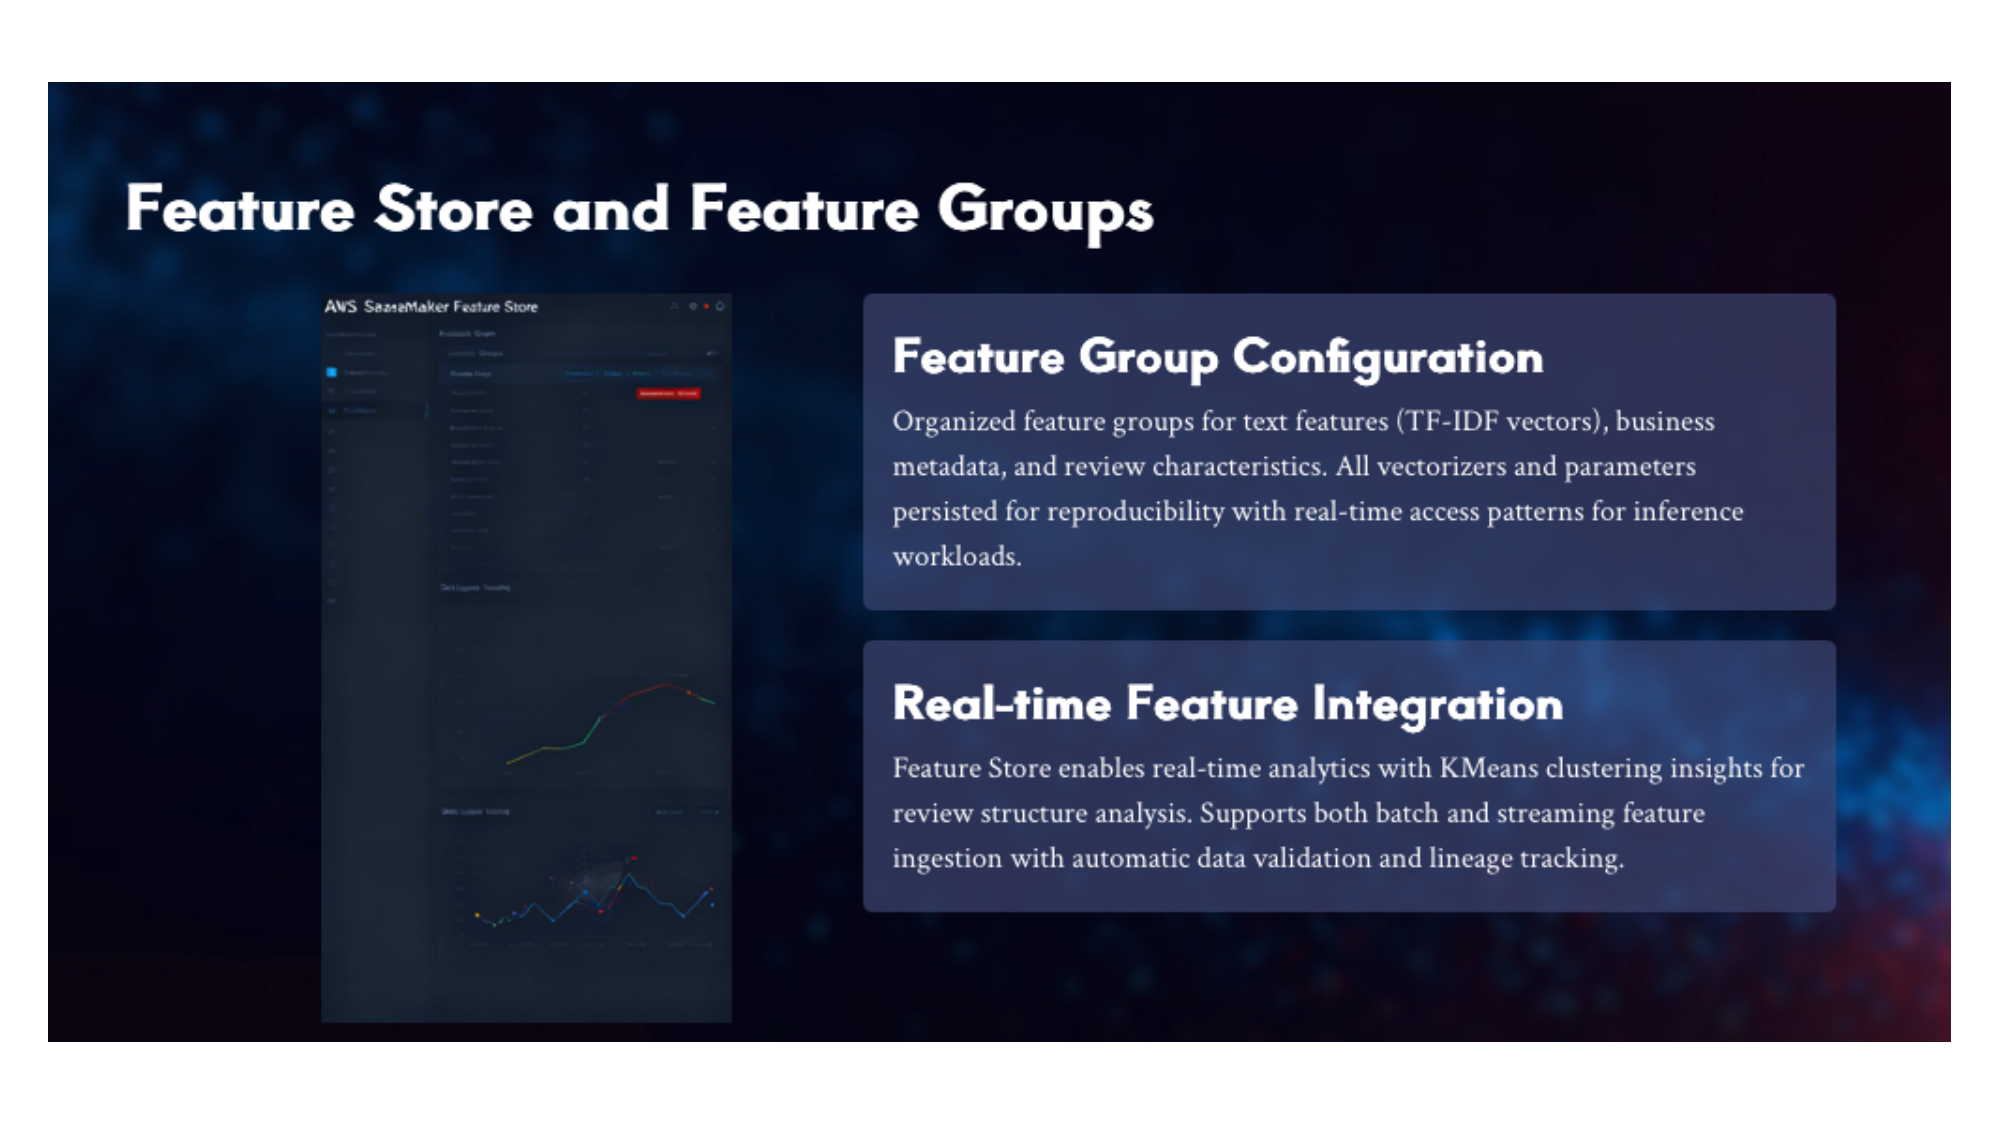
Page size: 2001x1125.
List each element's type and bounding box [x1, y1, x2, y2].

picture [48, 81, 1951, 1043]
